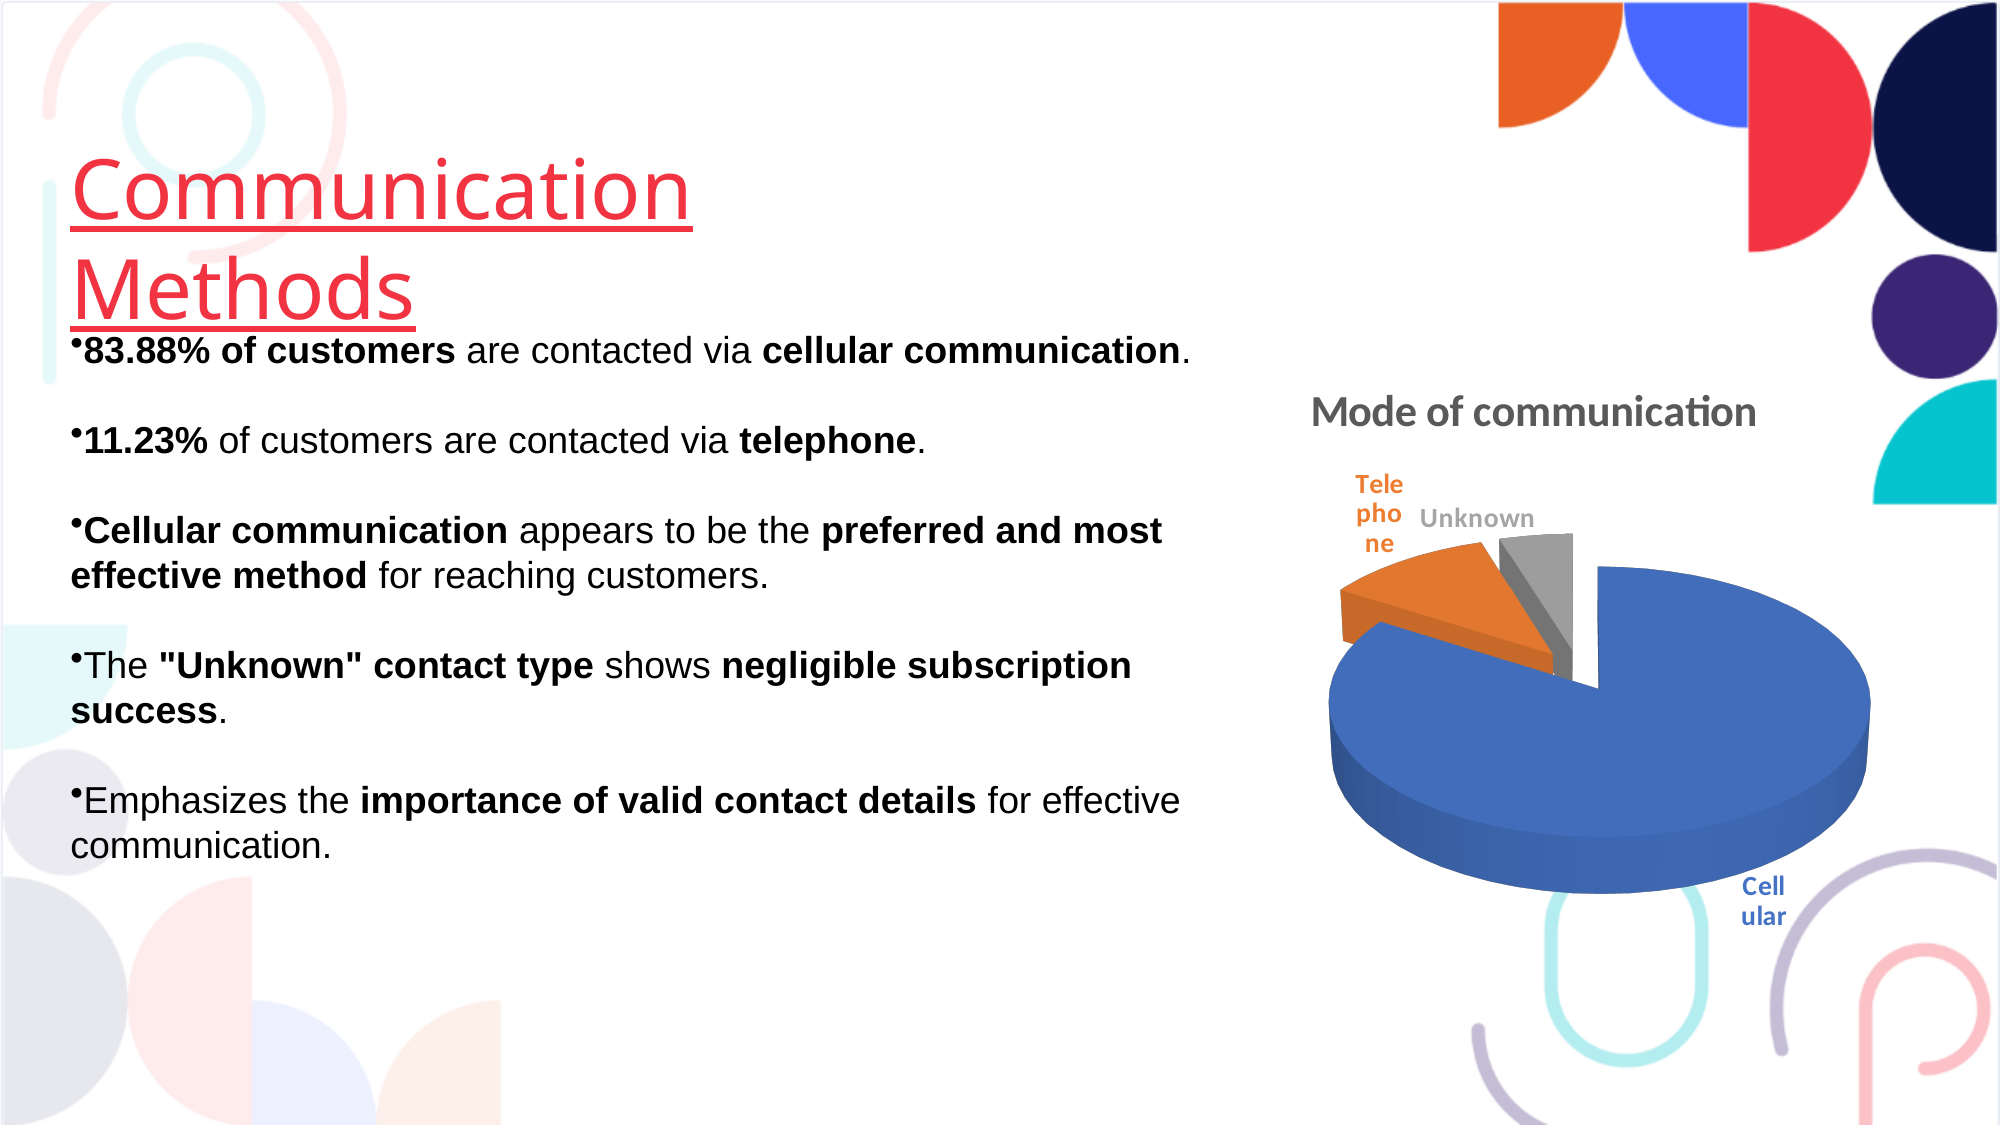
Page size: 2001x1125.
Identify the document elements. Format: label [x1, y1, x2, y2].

picture [0, 0, 2000, 1125]
chart [1175, 315, 1939, 1014]
